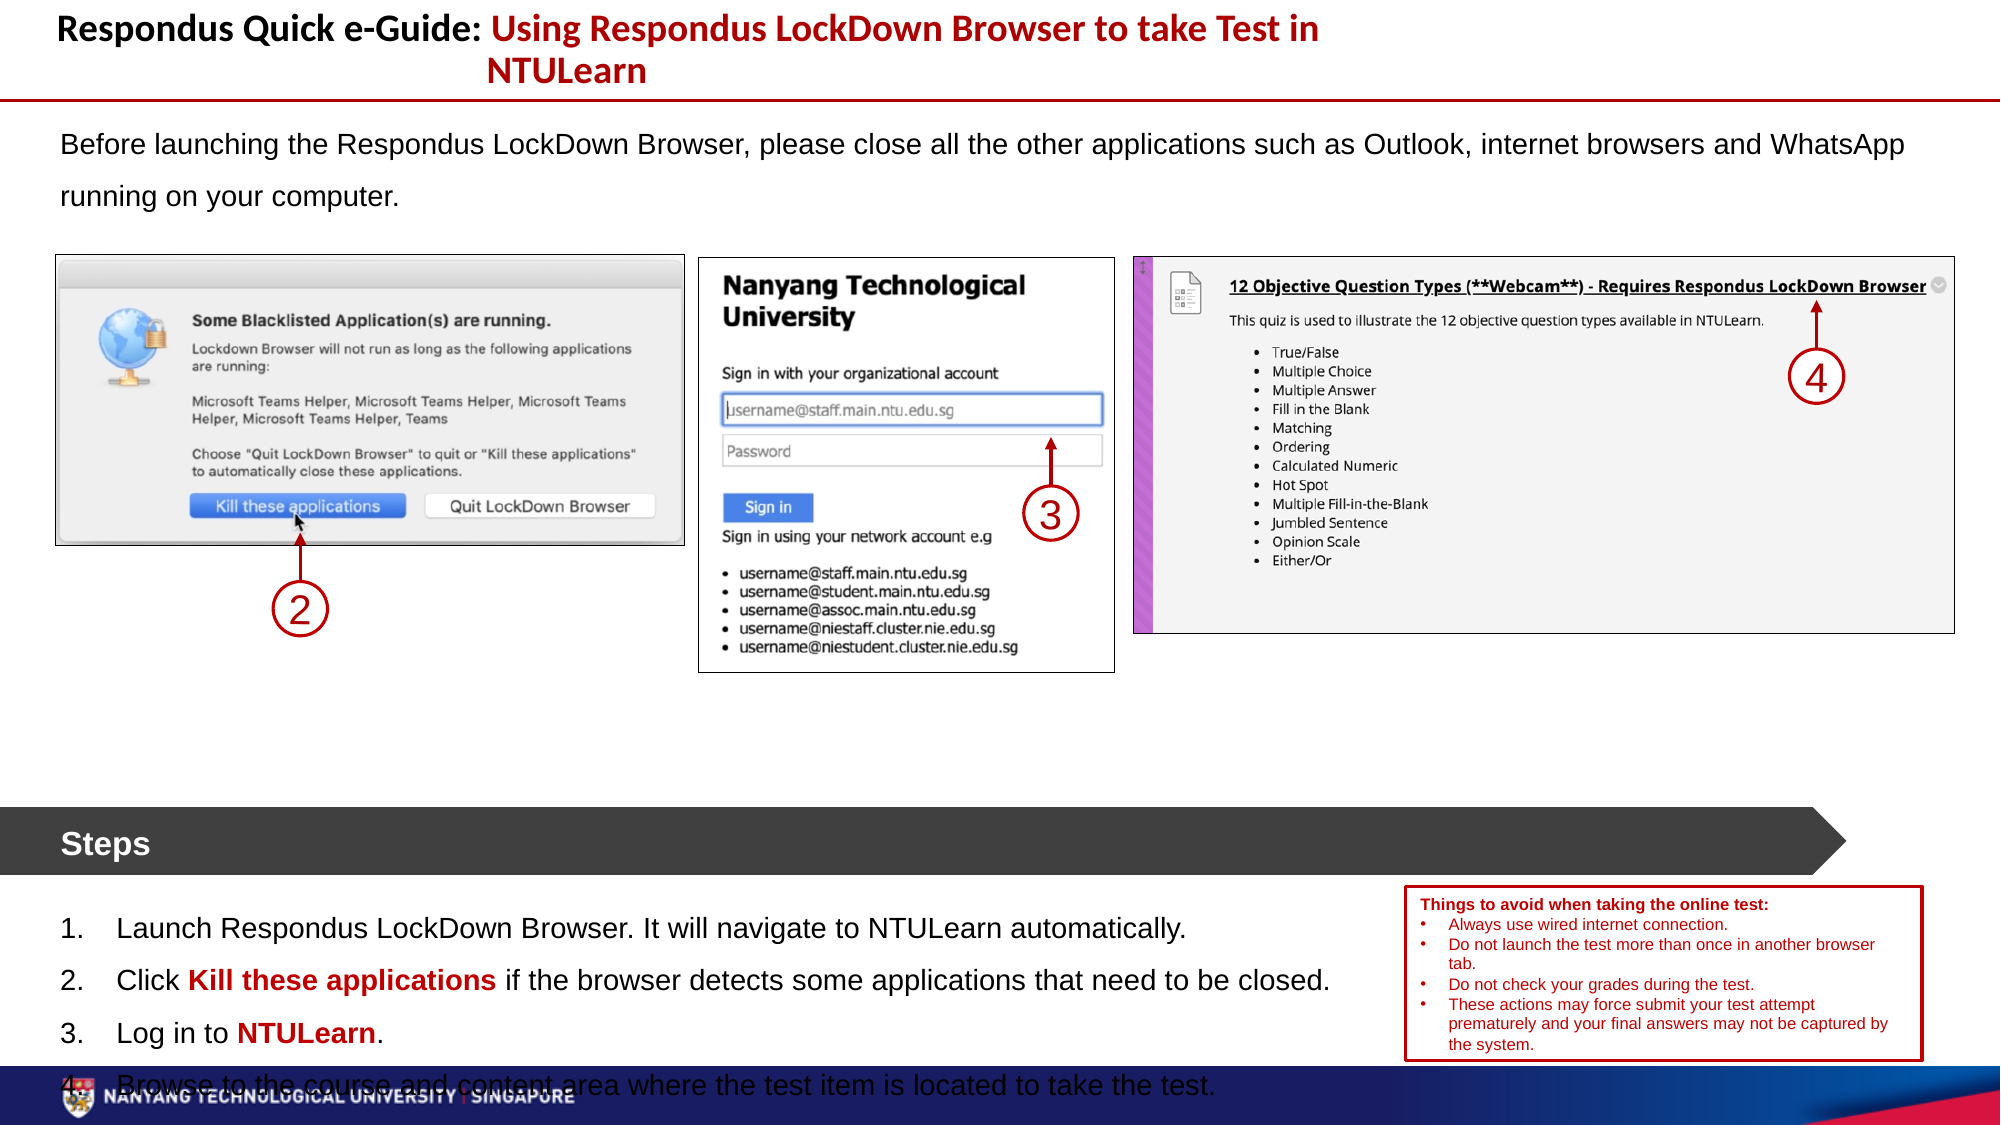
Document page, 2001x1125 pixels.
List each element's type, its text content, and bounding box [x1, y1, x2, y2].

text_box Things to avoid when taking the online test: Always use wired internet connection. Do not launch the test more than once in another browser tab. Do not check your grades during the test. These actions may force submit your test attempt prematurely and your final answers may not be captured by the system. [1405, 886, 1923, 1061]
picture [1133, 256, 1955, 634]
text_box Before launching the Respondus LockDown Browser, please close all the other applications such as Outlook, internet browsers and WhatsApp running on your computer. [45, 101, 1935, 273]
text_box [270, 532, 331, 642]
title Respondus Quick e-Guide: Using Respondus LockDown Browser to take Test in NTULearn [41, 0, 2000, 99]
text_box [1786, 300, 1847, 410]
text_box Launch Respondus LockDown Browser. It will navigate to NTULearn automatically. Click Kill these applications if the browser detects some applications that need to be closed. Log in to NTULearn. Browse to the course and content area where the test item is located to take the test. [45, 884, 1406, 1109]
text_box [1020, 436, 1081, 546]
picture [0, 1066, 2000, 1125]
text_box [0, 807, 1847, 875]
picture [698, 257, 1115, 673]
picture [55, 254, 686, 546]
